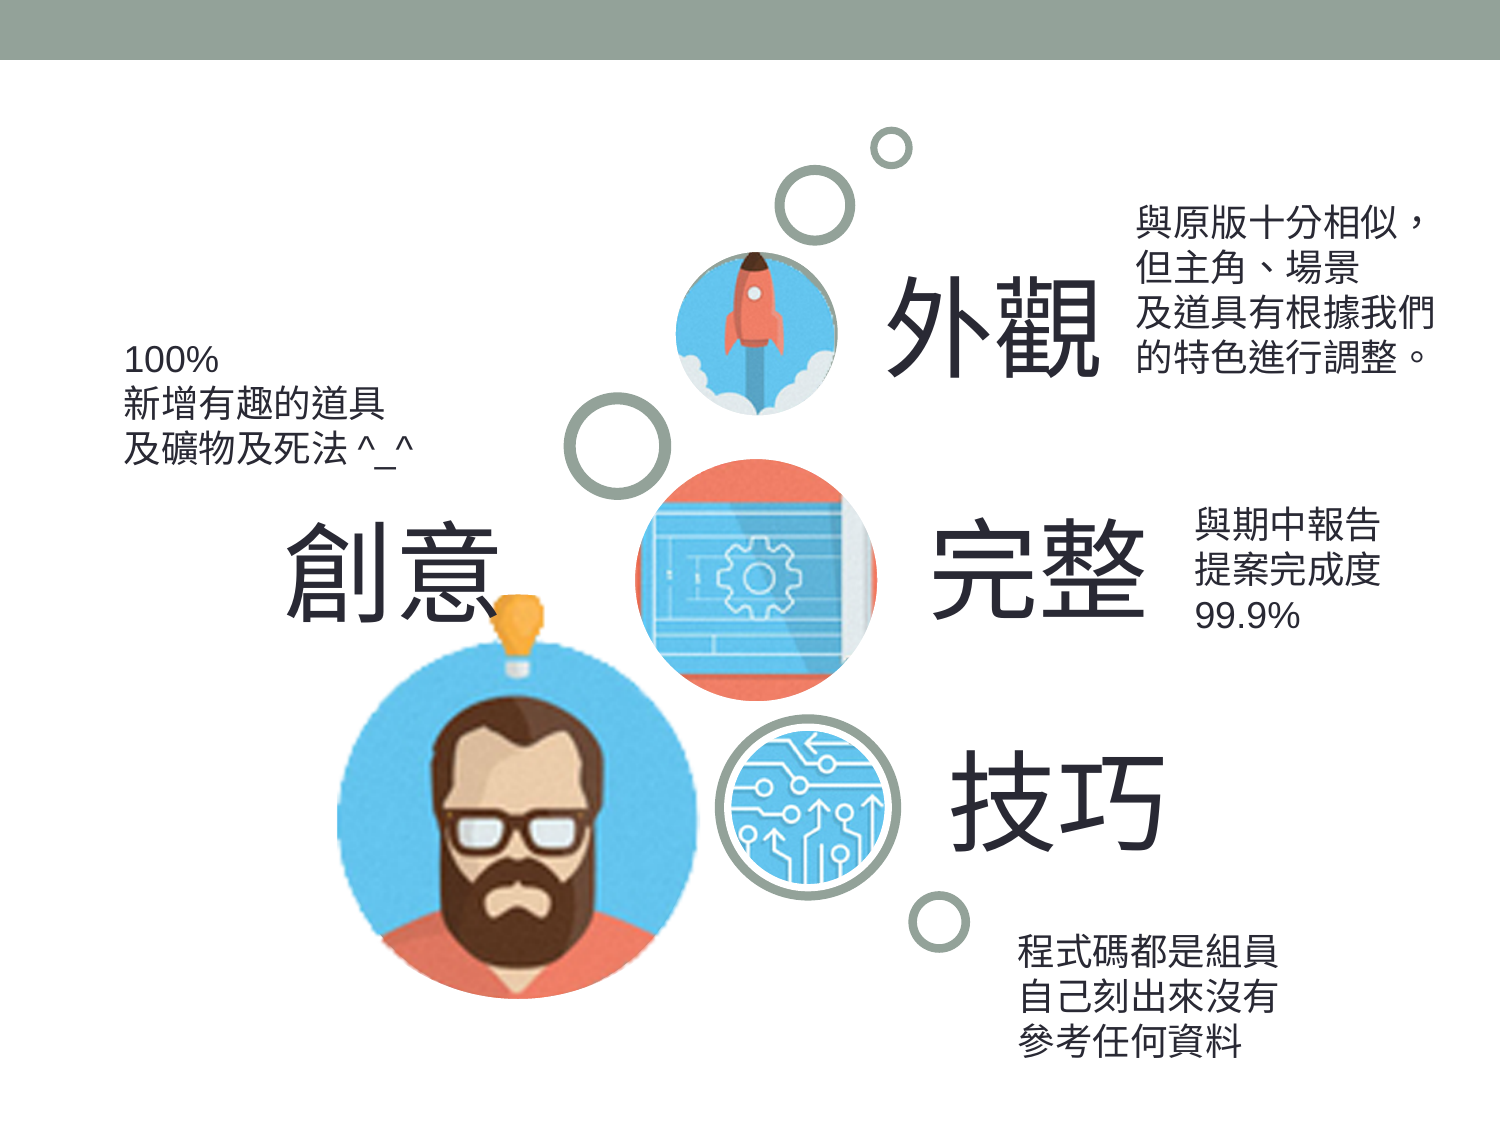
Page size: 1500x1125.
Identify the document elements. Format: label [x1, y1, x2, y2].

text_box [0, 87, 1453, 1073]
